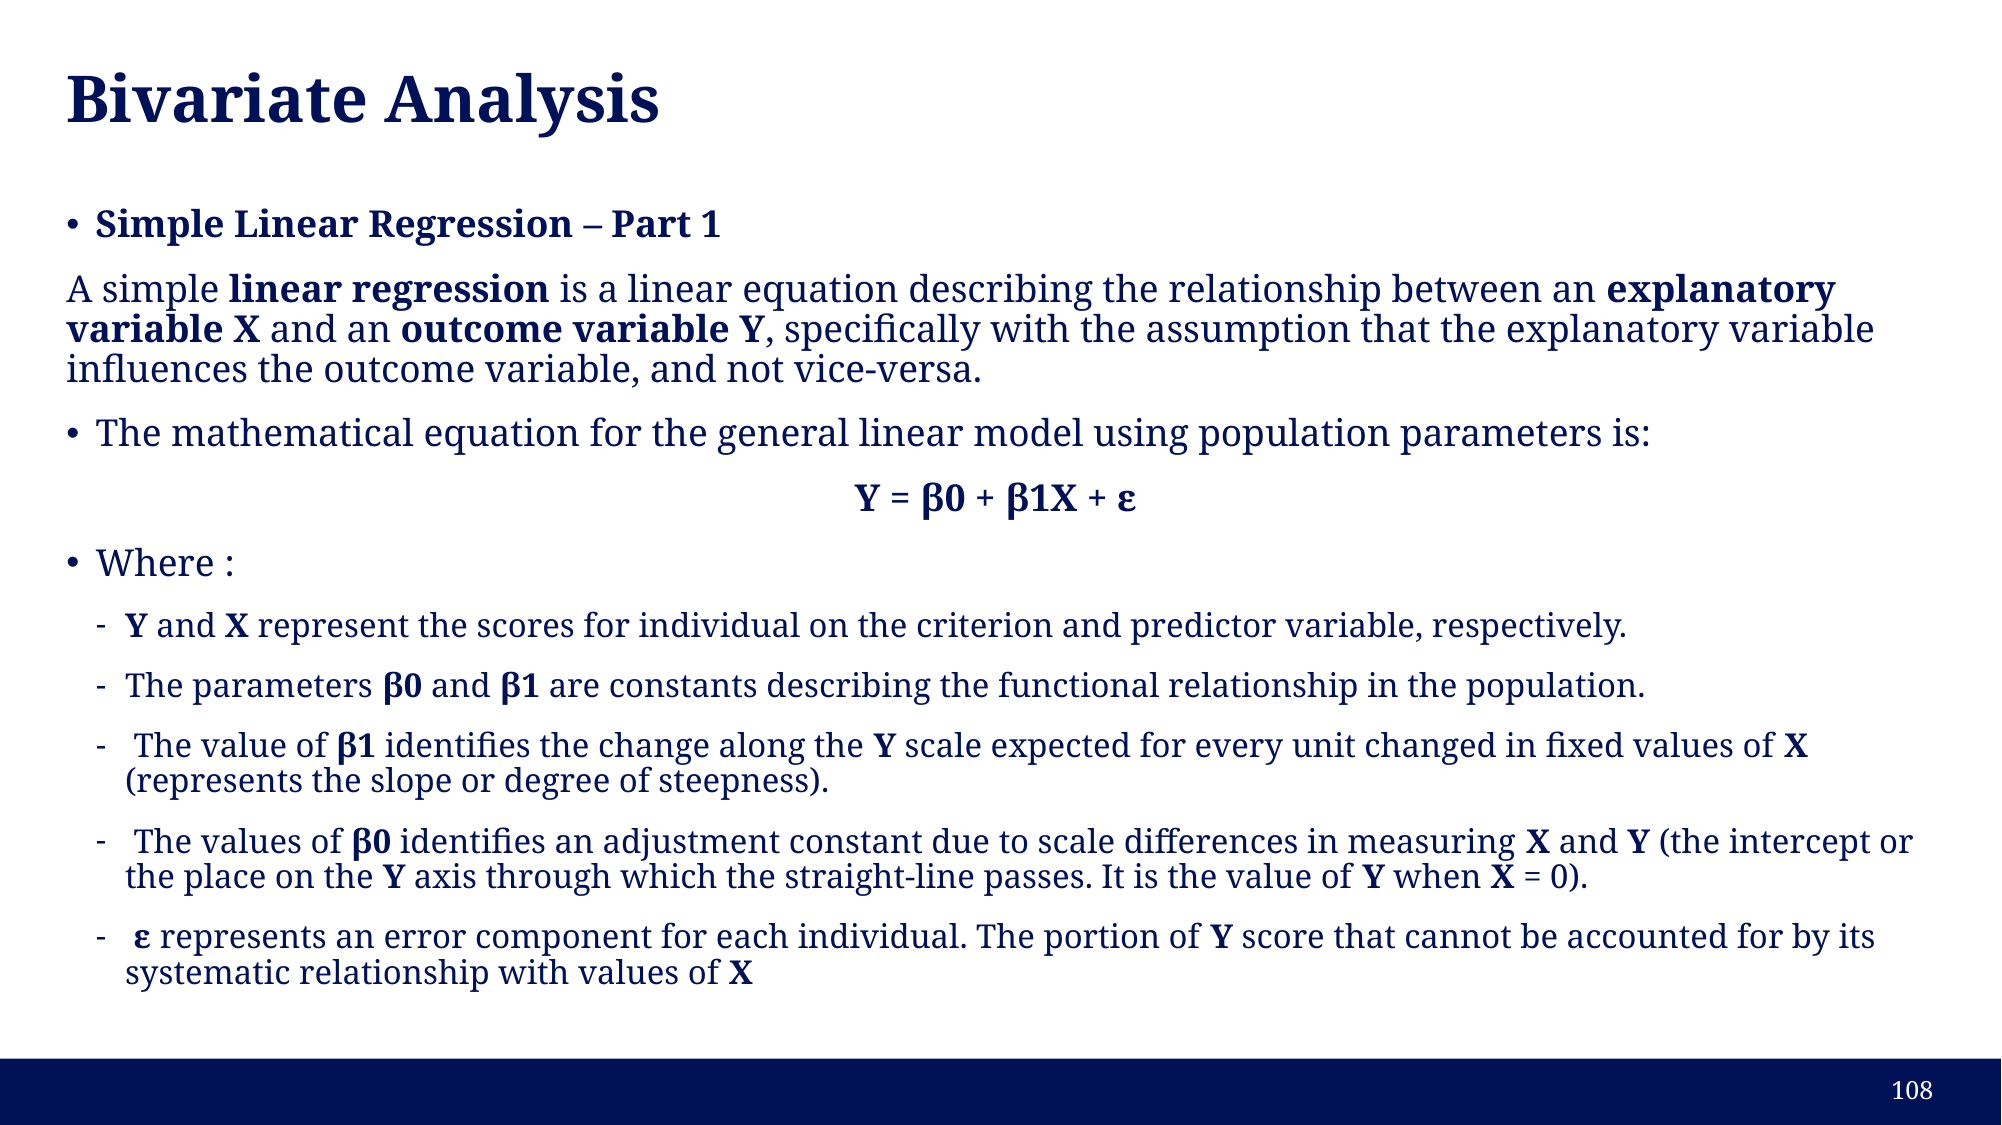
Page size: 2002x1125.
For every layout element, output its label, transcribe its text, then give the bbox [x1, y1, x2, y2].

slide_number 108 [1498, 1061, 1949, 1122]
list Simple Linear Regression – Part 1 A simple linear regression is a linear equation describing the relationship between an explanatory variable X and an outcome variable Y, specifically with the assumption that the explanatory variable influences the outcome variable, and not vice-versa. The mathematical equation for the general linear model using population parameters is: Y = β0 + β1X + ε Where : Y and X represent the scores for individual on the criterion and predictor variable, respectively. The parameters β0 and β1 are constants describing the functional relationship in the population. The value of β1 identifies the change along the Y scale expected for every unit changed in fixed values of X (represents the slope or degree of steepness). The values of β0 identifies an adjustment constant due to scale differences in measuring X and Y (the intercept or the place on the Y axis through which the straight-line passes. It is the value of Y when X = 0). ε represents an error component for each individual. The portion of Y score that cannot be accounted for by its systematic relationship with values of X [66, 205, 1935, 993]
title Bivariate Analysis [66, 66, 1935, 138]
text_box [945, 184, 1863, 972]
